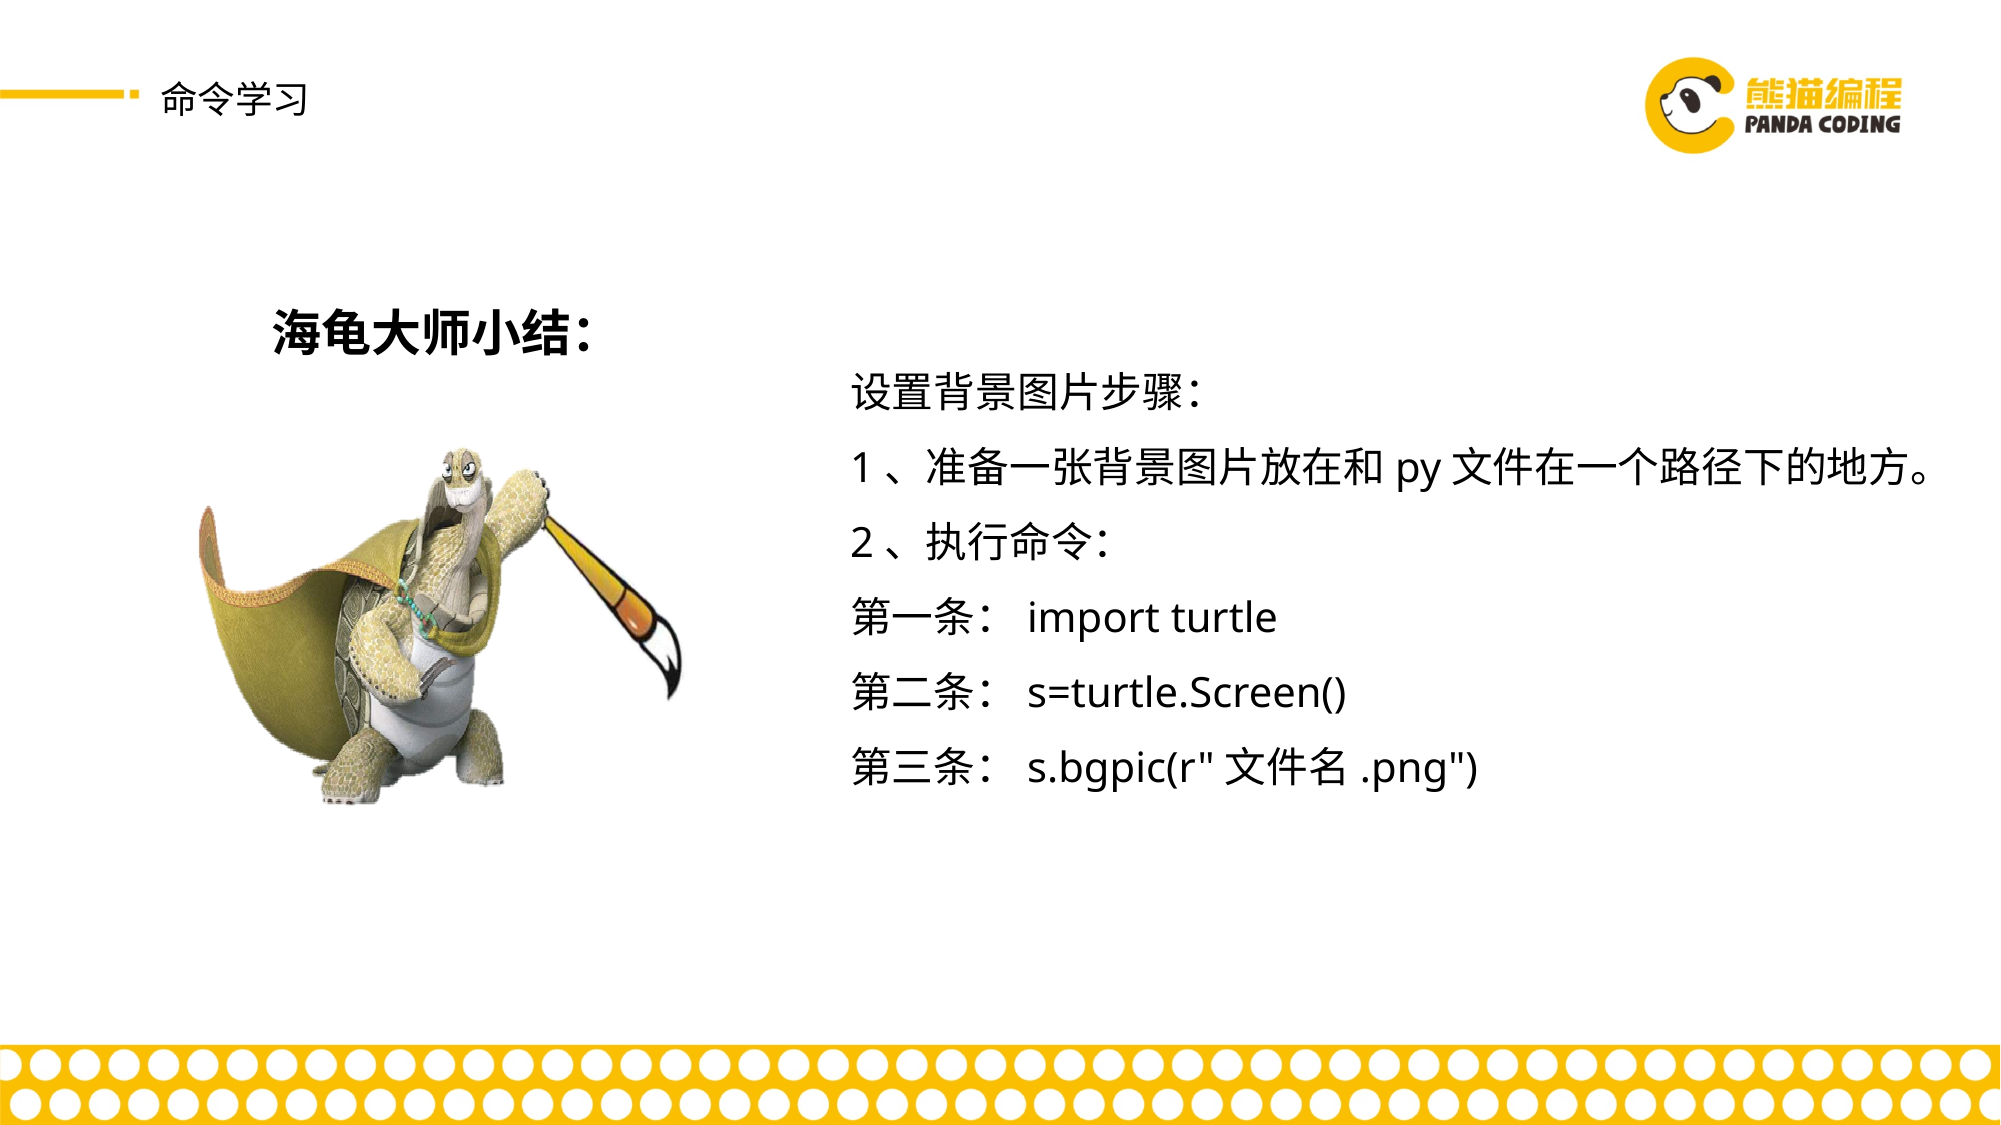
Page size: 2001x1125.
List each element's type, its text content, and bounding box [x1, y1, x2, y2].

text_box 命令学习 [145, 68, 758, 129]
text_box 设置背景图片步骤： 1、准备一张背景图片放在和py文件在一个路径下的地方。 2、执行命令： 第一条：import turtle 第二条：s=turtle.Screen() 第三条：s.bgpic(r"文件名.png") [835, 333, 1967, 798]
picture [0, 0, 2001, 1125]
text_box 海龟大师小结： [256, 293, 646, 331]
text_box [180, 331, 723, 839]
